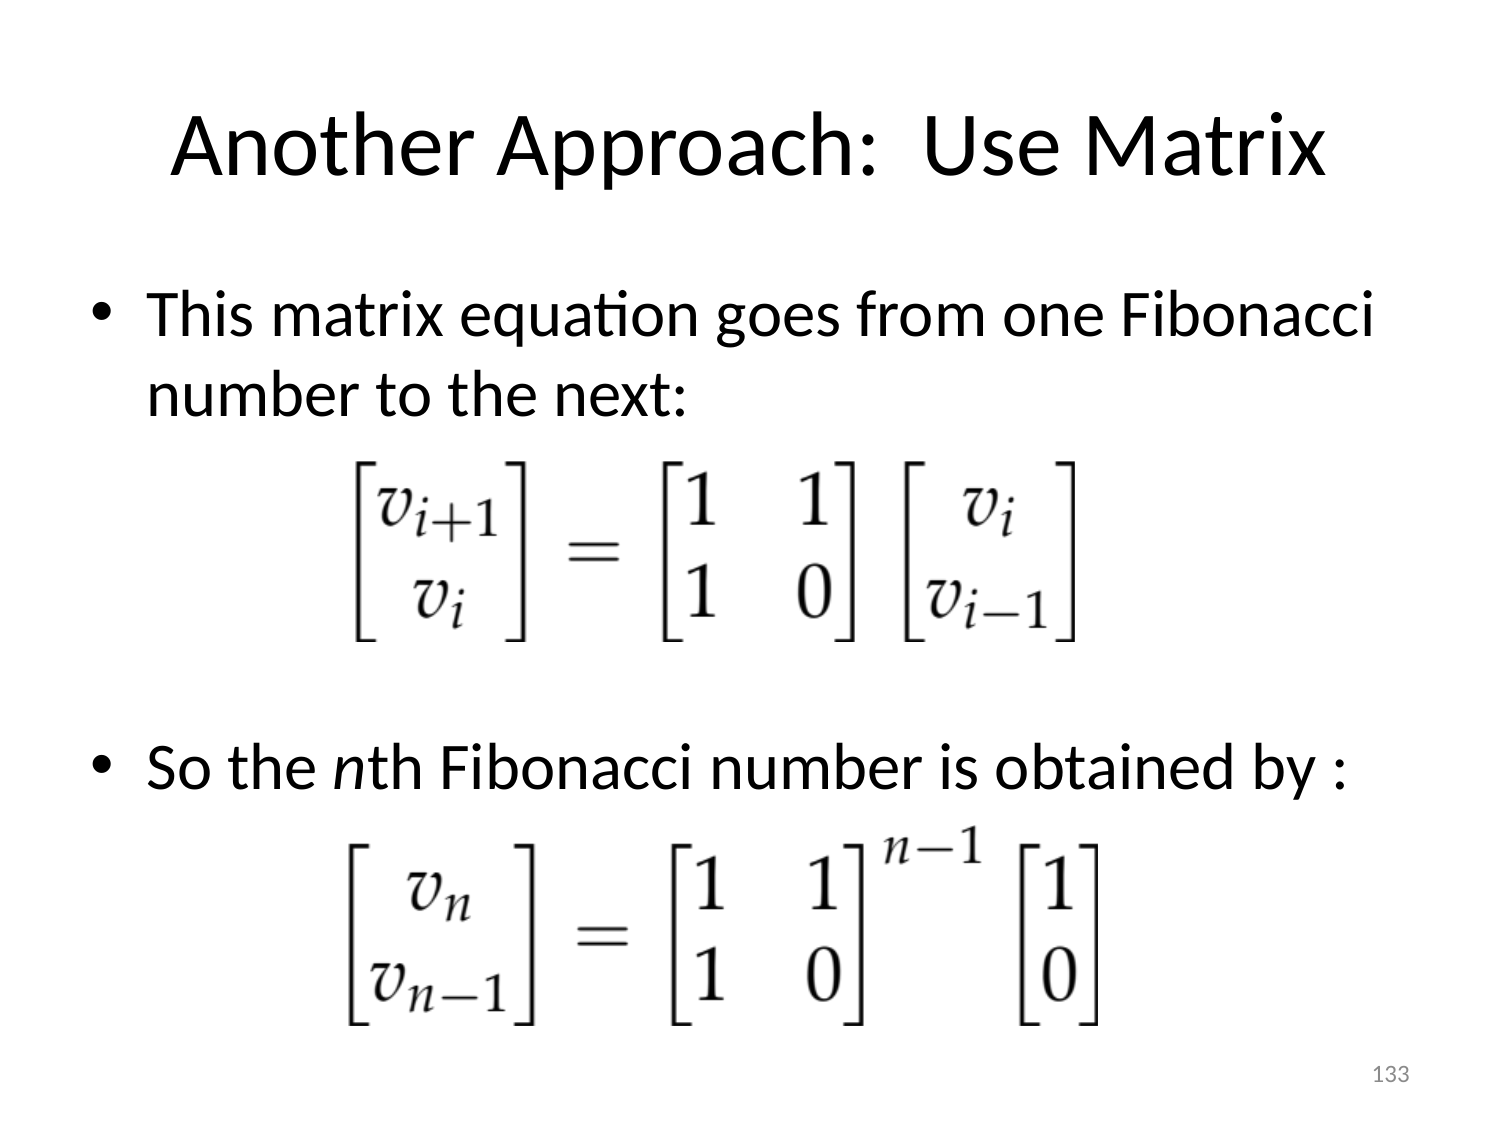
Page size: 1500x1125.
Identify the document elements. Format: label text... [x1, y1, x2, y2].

slide_number 133 [1074, 1042, 1425, 1103]
picture [347, 825, 1099, 1026]
picture [353, 460, 1076, 642]
title Another Approach: Use Matrix [75, 45, 1425, 233]
list This matrix equation goes from one Fibonacci number to the next: So the nth Fibonacci number is obtained by : [75, 262, 1425, 1005]
